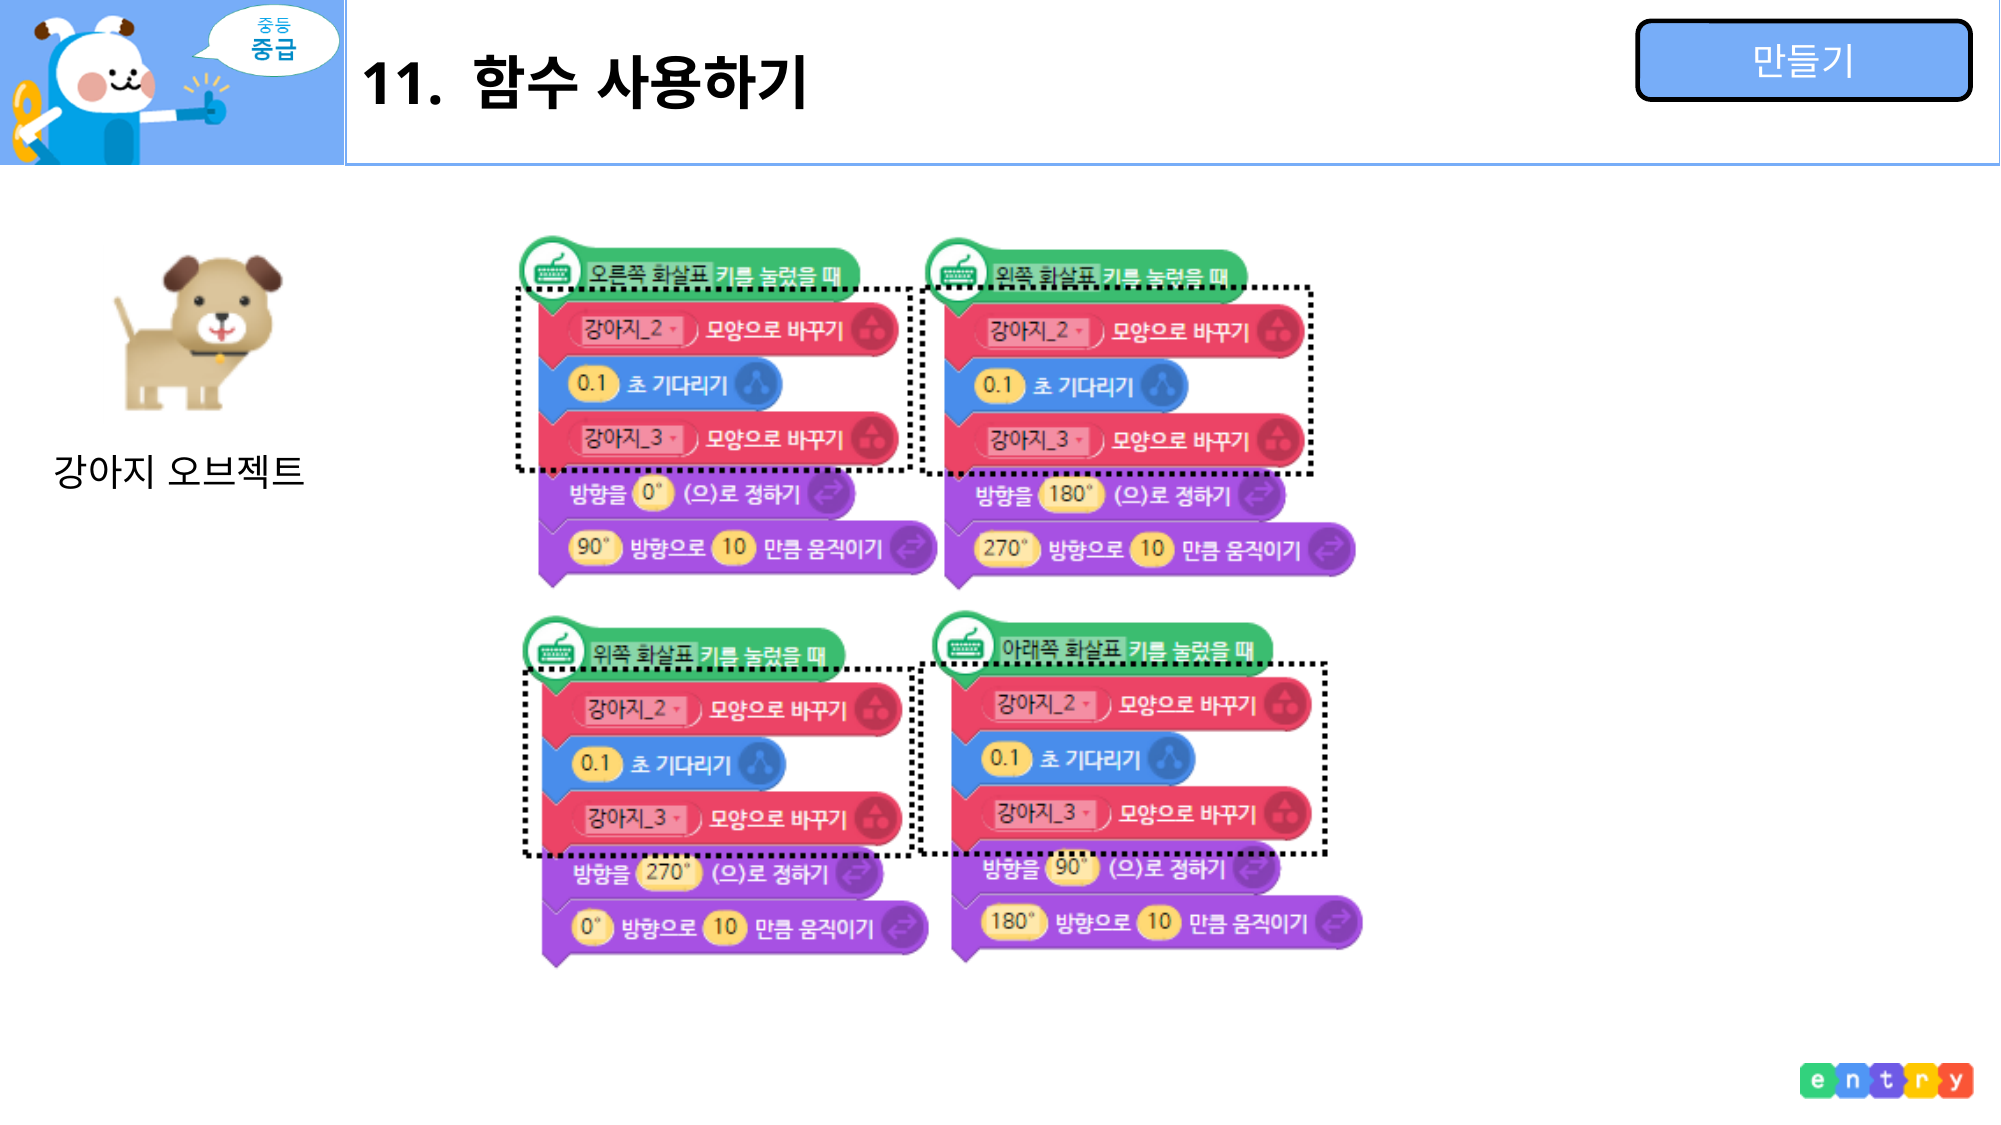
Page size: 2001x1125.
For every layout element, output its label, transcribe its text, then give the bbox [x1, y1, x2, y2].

text_box 11. 함수 사용하기 [345, 75, 2000, 166]
picture [102, 245, 294, 424]
text_box 만들기 [1636, 75, 1972, 101]
picture [501, 206, 1407, 1010]
picture [1795, 1059, 1977, 1103]
picture [0, 0, 344, 165]
text_box [344, 0, 2000, 75]
text_box 강아지 오브젝트 [39, 441, 321, 502]
slide_number 61 [1412, 1042, 1863, 1103]
